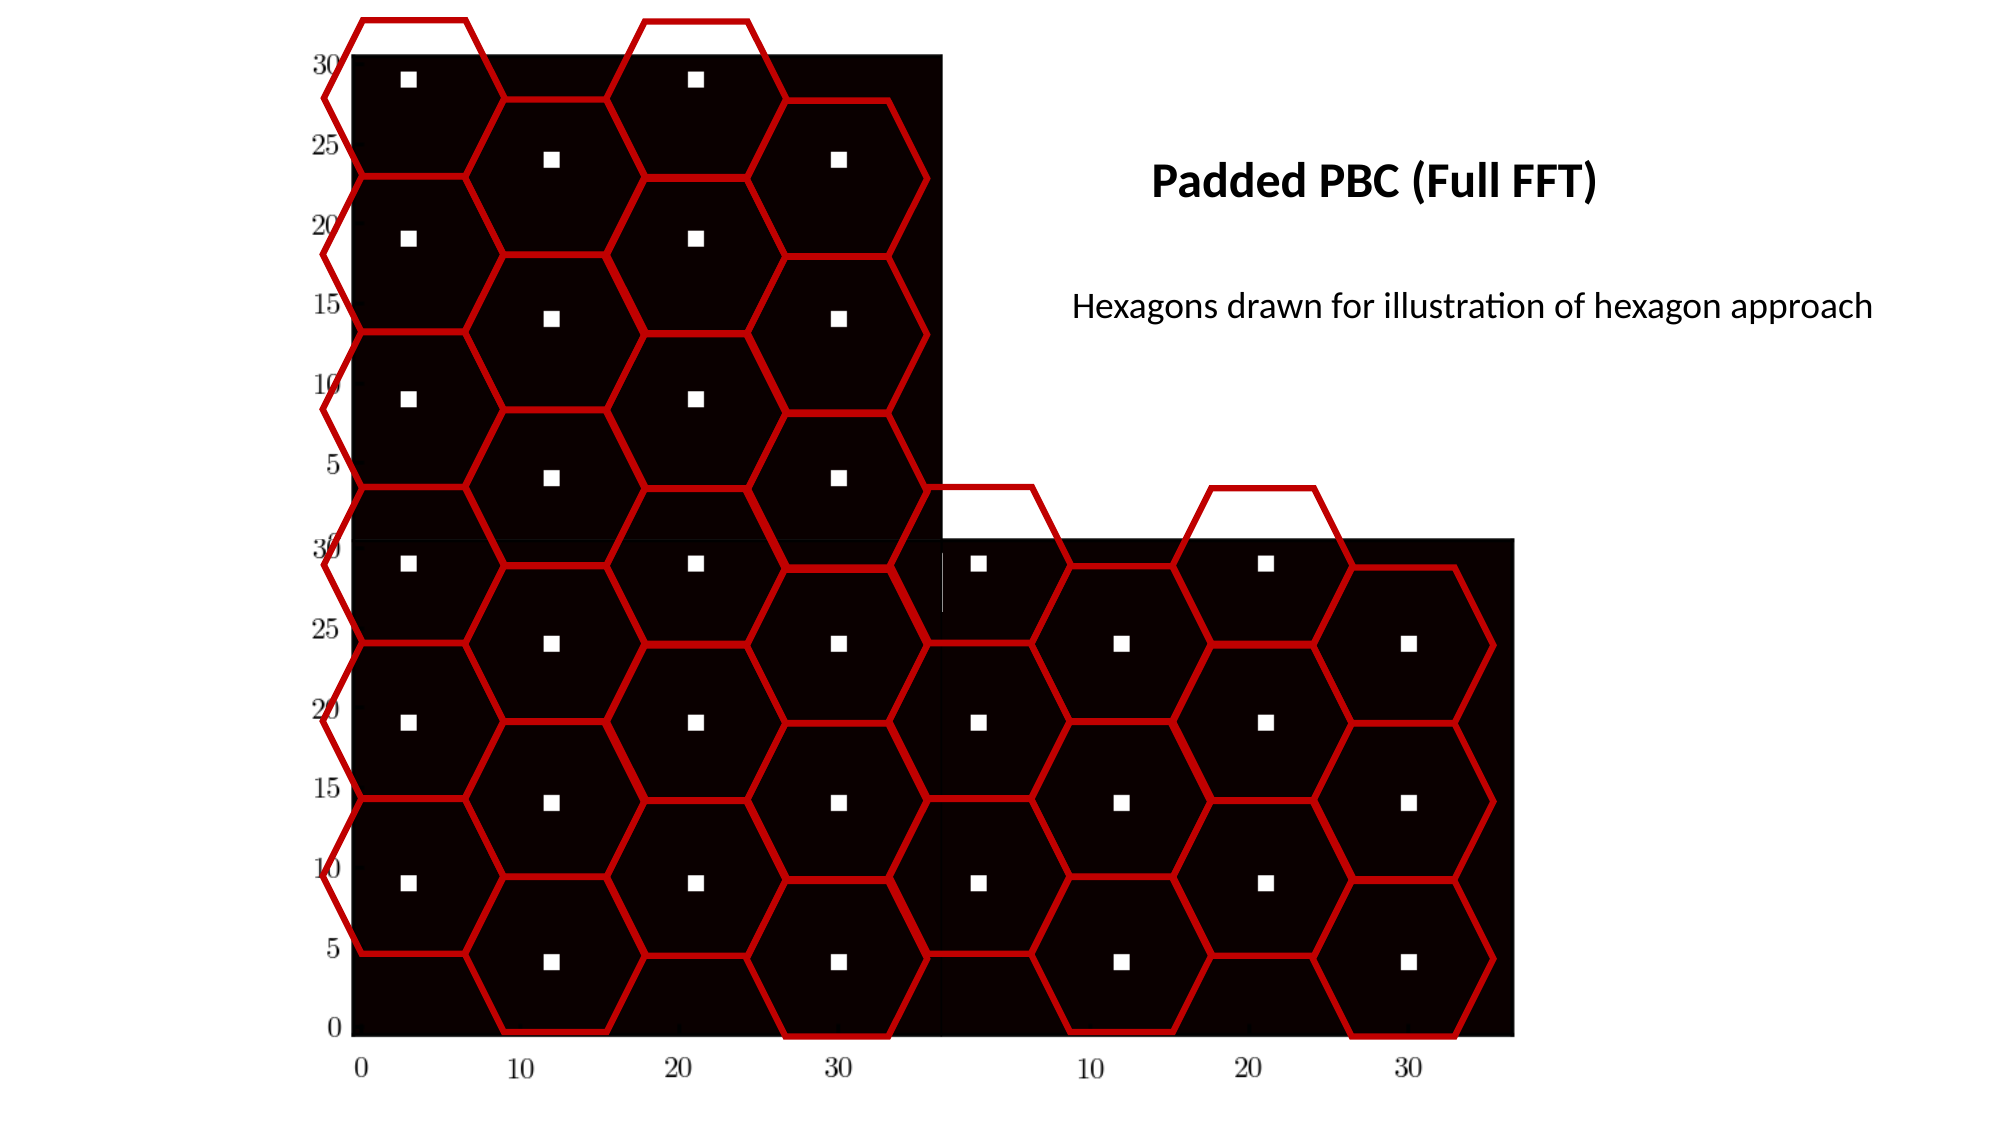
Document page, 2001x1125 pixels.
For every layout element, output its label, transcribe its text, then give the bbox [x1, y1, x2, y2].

picture [298, 42, 1524, 1096]
text_box [350, 19, 478, 42]
text_box [1191, 487, 1334, 525]
text_box Padded PBC (Full FFT) [1121, 140, 1629, 216]
text_box Hexagons drawn for illustration of hexagon approach [1057, 273, 1907, 334]
text_box [943, 485, 1053, 525]
text_box [633, 20, 760, 42]
